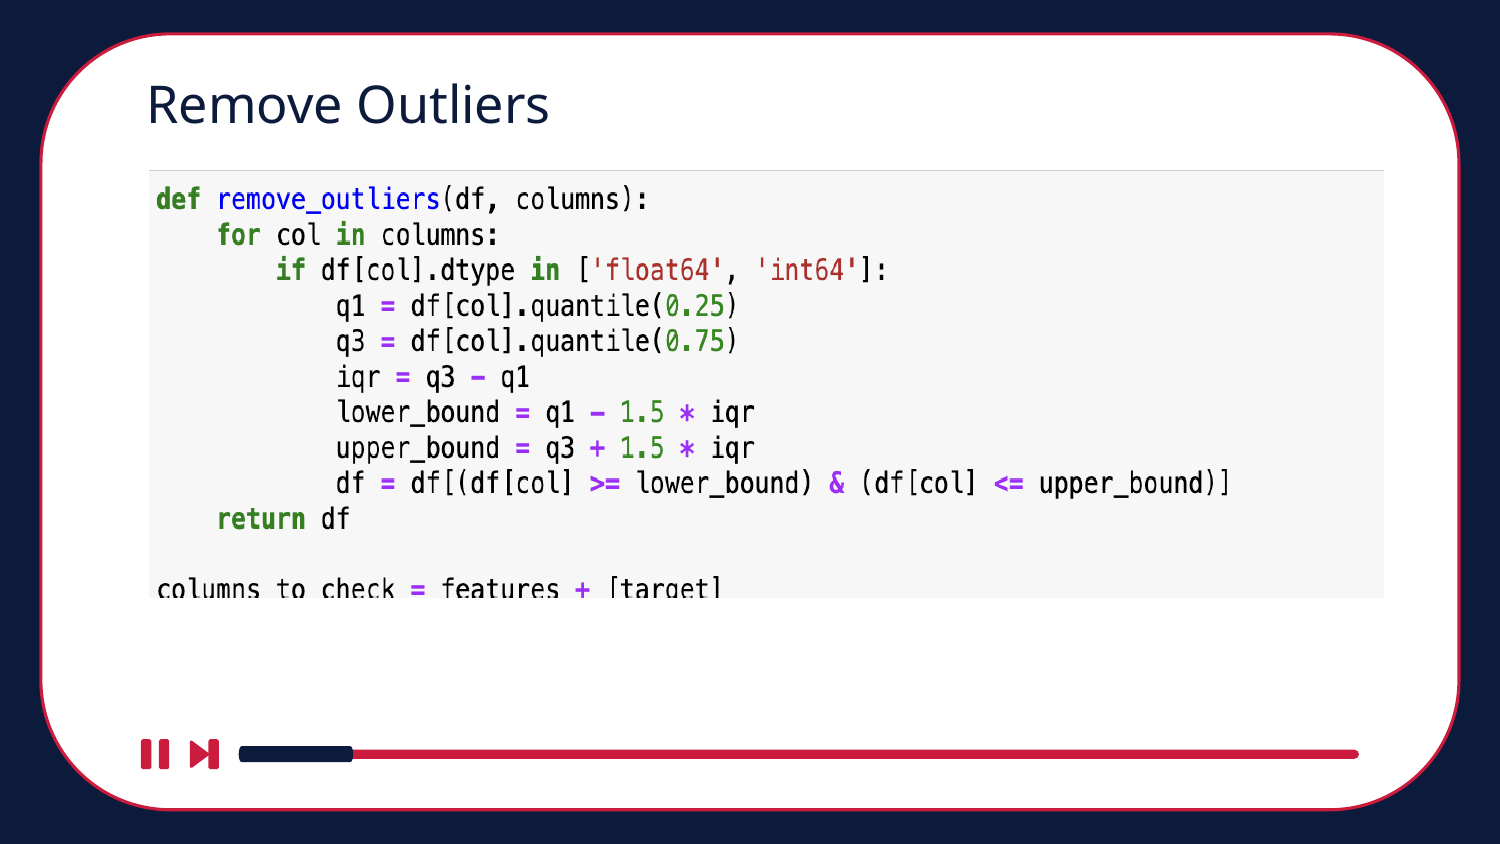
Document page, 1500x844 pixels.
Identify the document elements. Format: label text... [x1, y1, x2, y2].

title Remove Outliers [131, 55, 872, 150]
picture [148, 169, 1384, 598]
